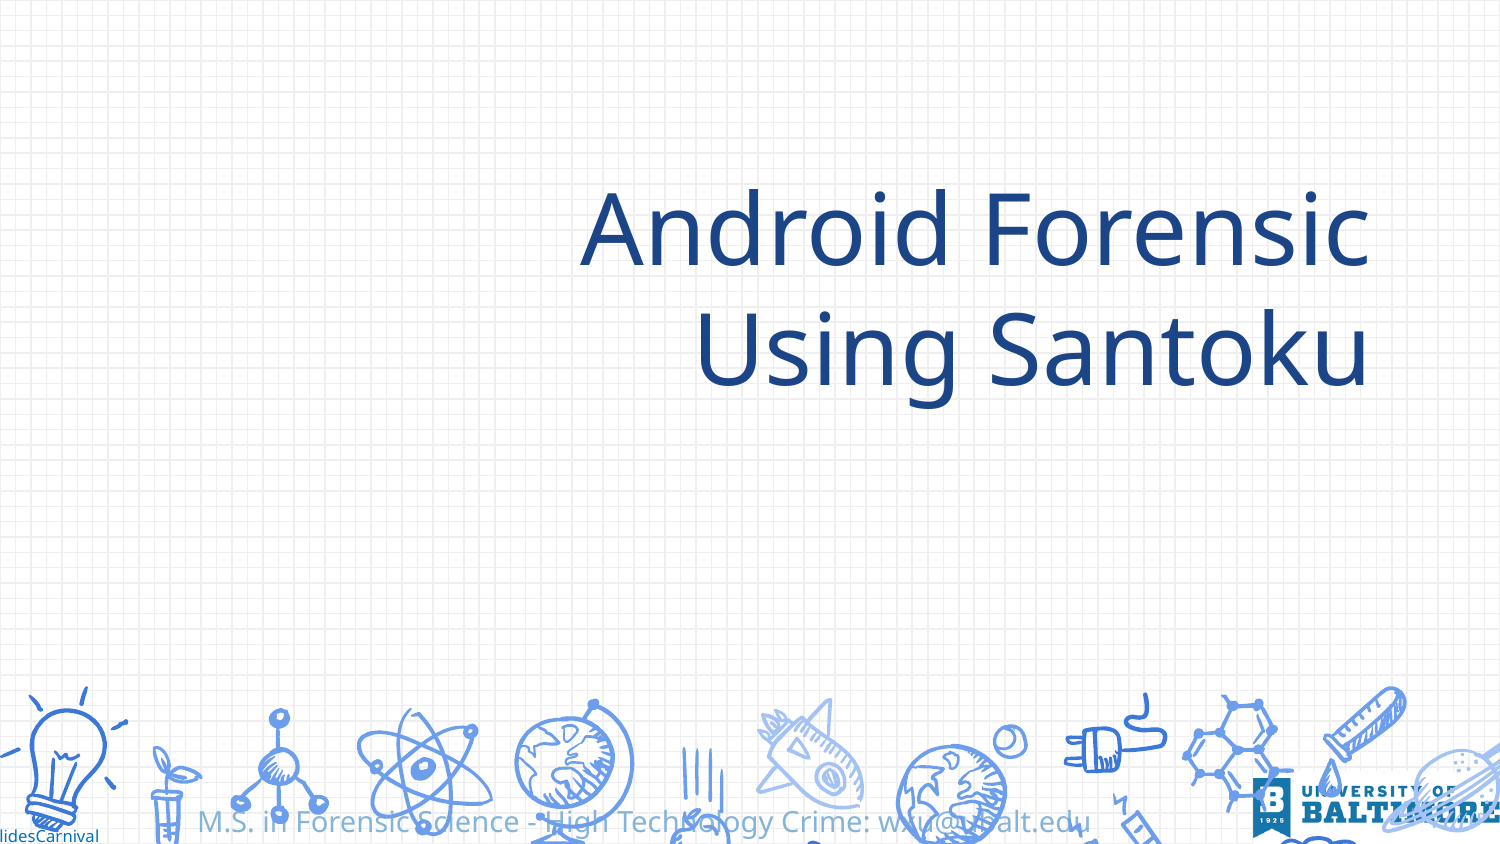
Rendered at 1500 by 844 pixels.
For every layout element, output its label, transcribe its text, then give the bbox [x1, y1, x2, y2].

picture [1386, 824, 1397, 829]
picture [1452, 779, 1487, 803]
title Android Forensic Using Santoku [378, 190, 1388, 381]
picture [1440, 796, 1450, 802]
picture [1419, 771, 1479, 801]
picture [1432, 781, 1496, 828]
picture [1253, 771, 1268, 793]
picture [1405, 804, 1415, 813]
picture [1402, 814, 1416, 820]
picture [1253, 771, 1500, 844]
picture [1326, 771, 1337, 790]
picture [1451, 771, 1489, 797]
picture [1426, 806, 1444, 816]
